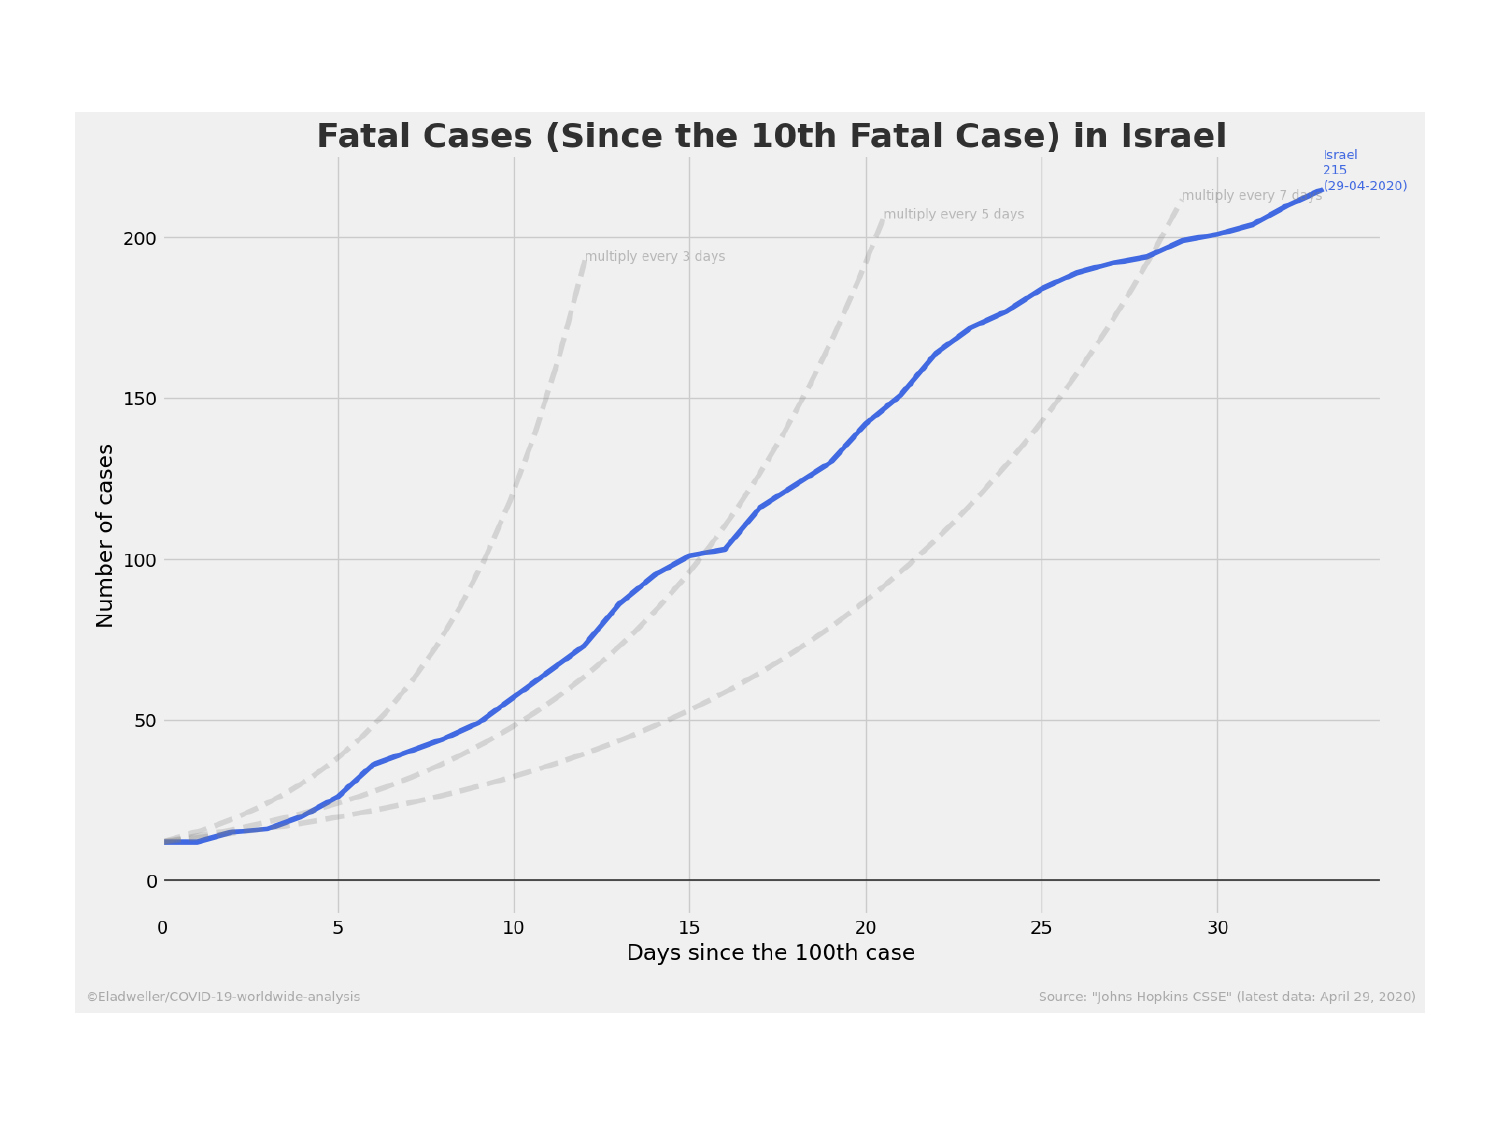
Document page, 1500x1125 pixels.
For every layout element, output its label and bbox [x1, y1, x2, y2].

picture [74, 112, 1426, 1013]
